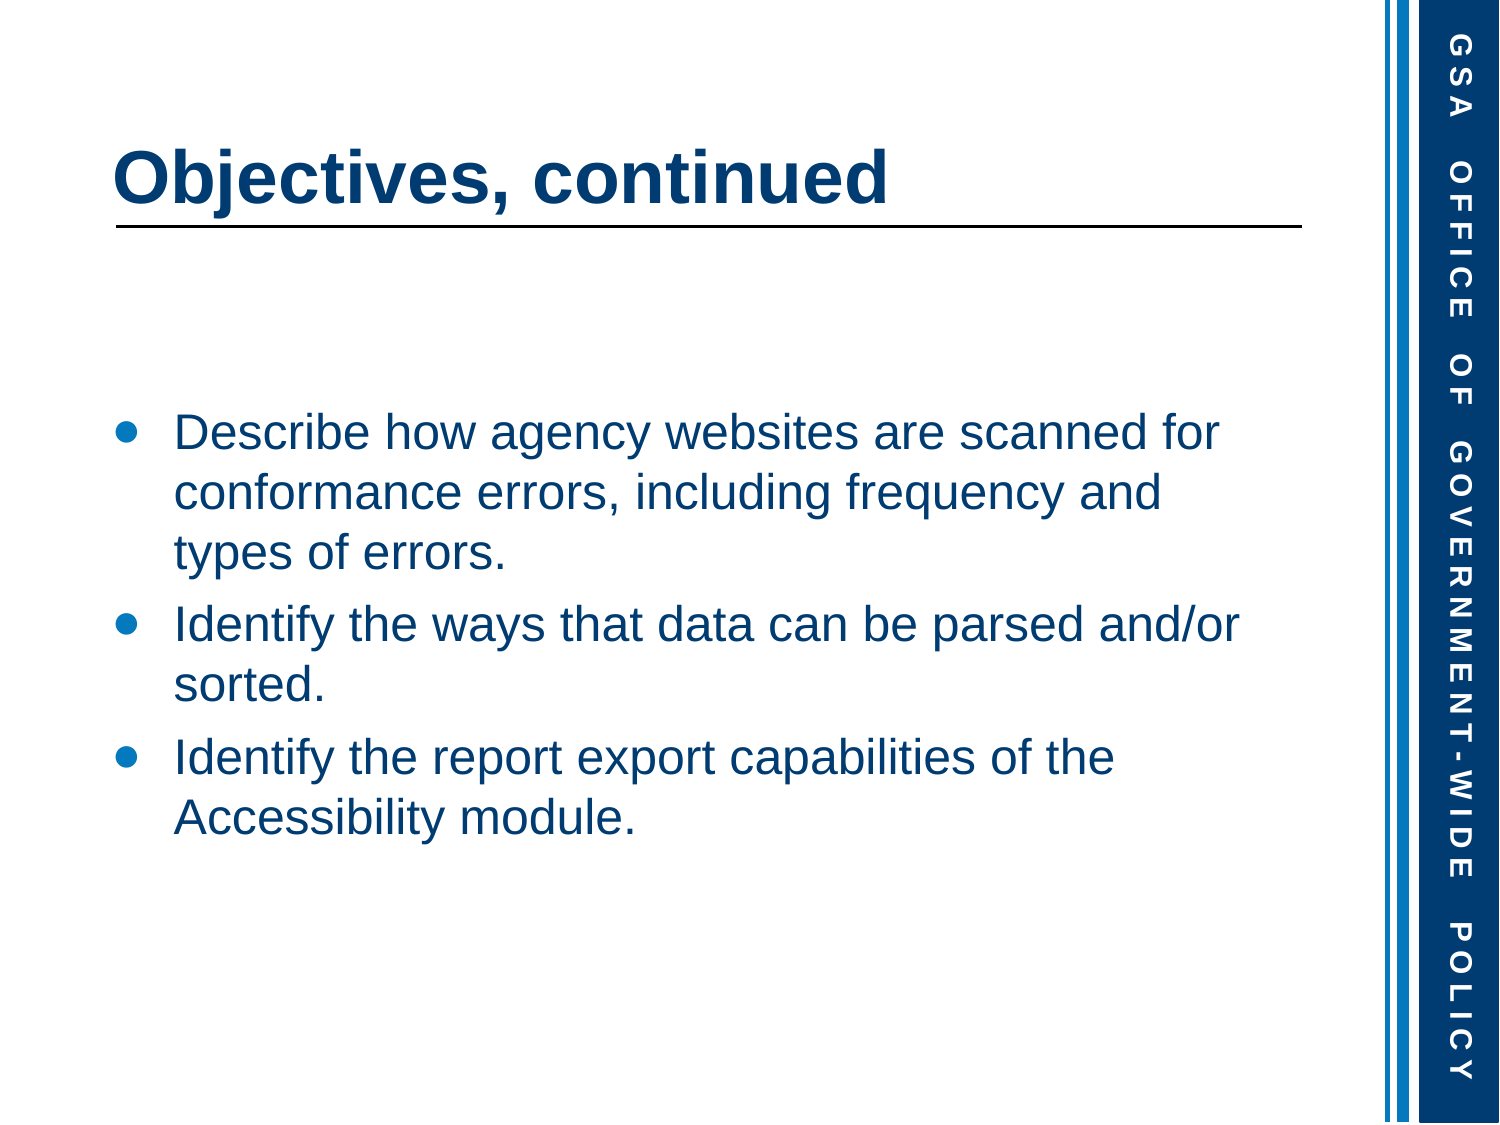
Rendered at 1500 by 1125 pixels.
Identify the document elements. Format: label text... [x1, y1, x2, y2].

title Objectives, continued [97, 40, 1302, 234]
list Describe how agency websites are scanned for conformance errors, including frequency and types of errors. Identify the ways that data can be parsed and/or sorted. Identify the report export capabilities of the Accessibility module. [83, 384, 1282, 758]
